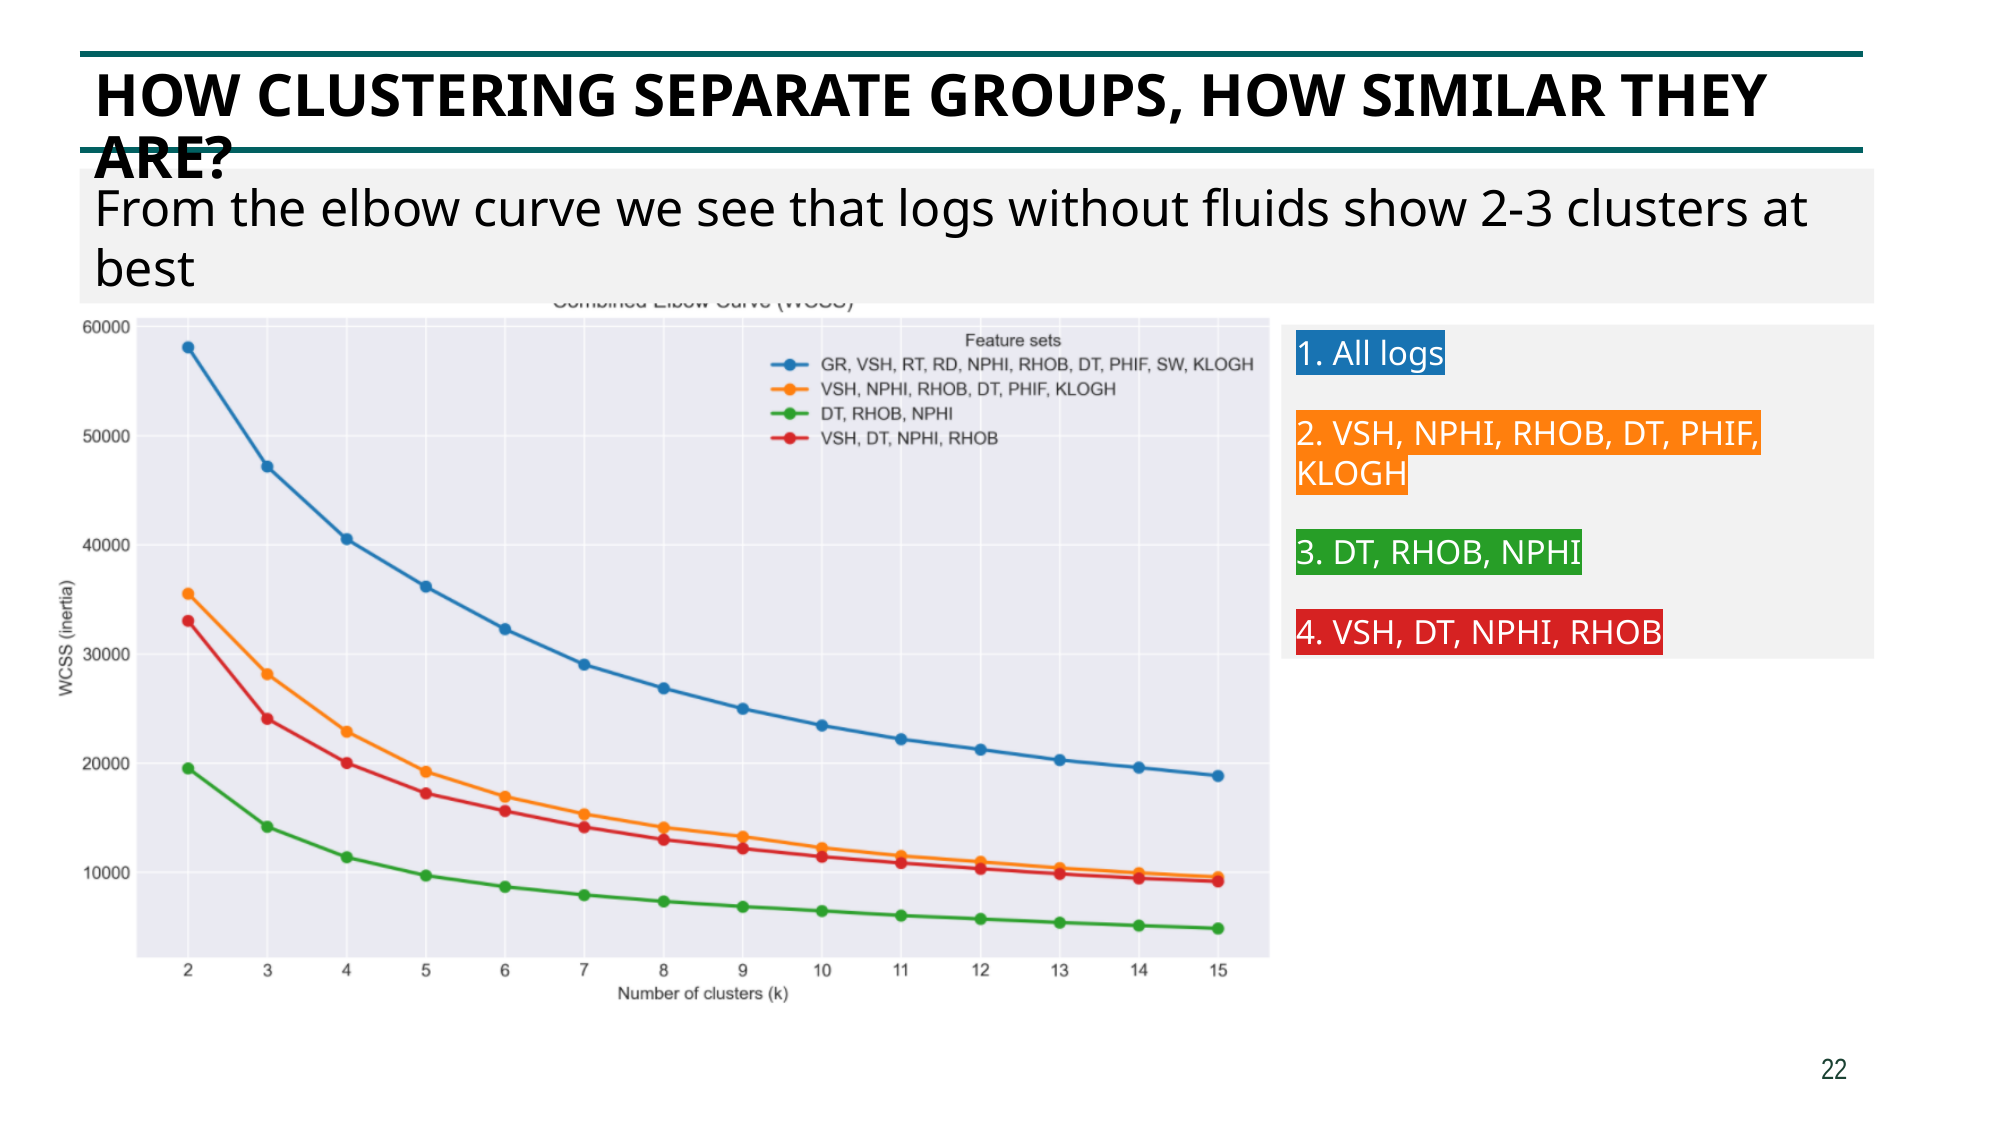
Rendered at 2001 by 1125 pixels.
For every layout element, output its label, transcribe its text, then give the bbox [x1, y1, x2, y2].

picture [48, 284, 1280, 1013]
text_box 22 [1412, 1042, 1863, 1103]
text_box From the elbow curve we see that logs without fluids show 2-3 clusters at best [79, 168, 1875, 304]
text_box 1. All logs 2. VSH, NPHI, RHOB, DT, PHIF, KLOGH 3. DT, RHOB, NPHI 4. VSH, DT, NPHI, RHOB [1281, 324, 1875, 659]
title How clustering separate groups, how similar they are? [79, 58, 1863, 147]
